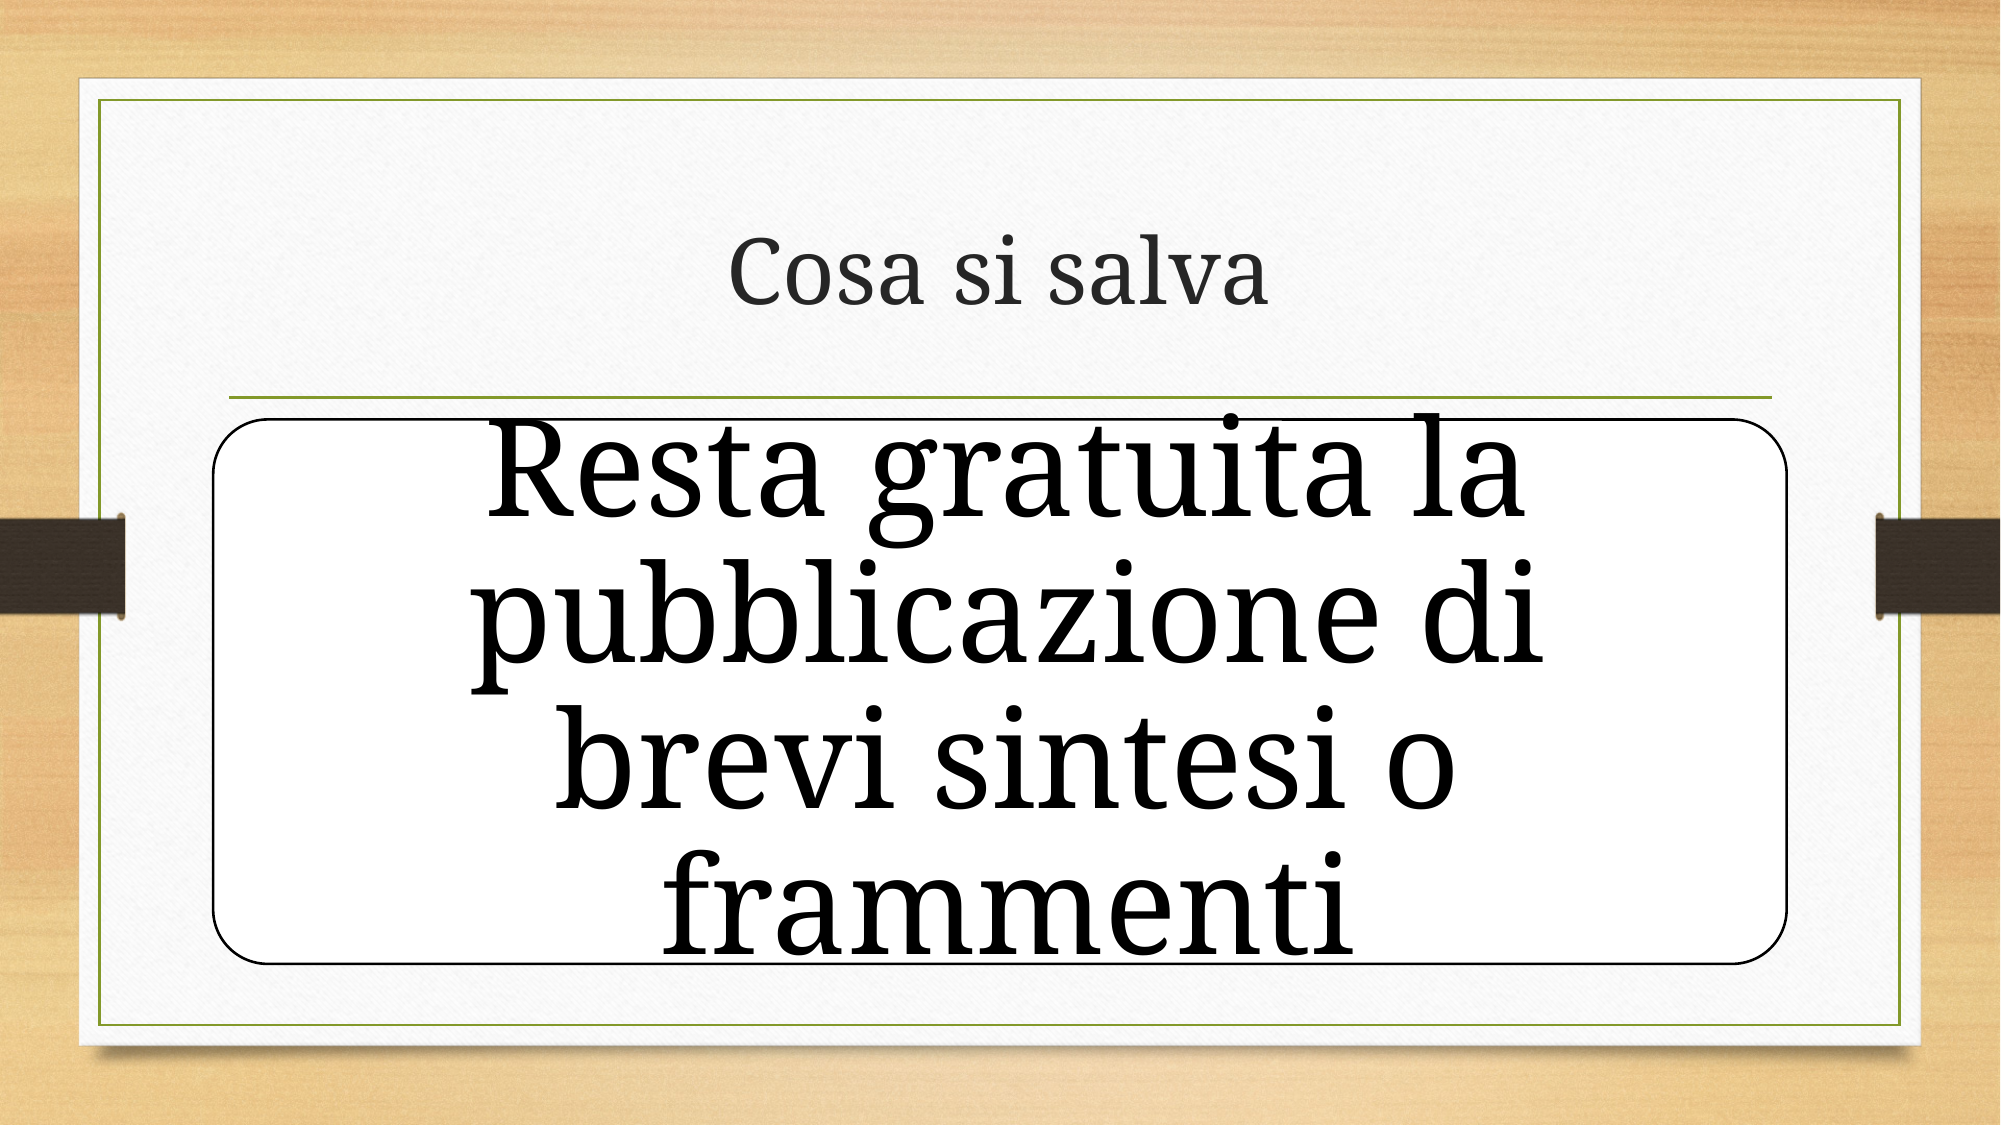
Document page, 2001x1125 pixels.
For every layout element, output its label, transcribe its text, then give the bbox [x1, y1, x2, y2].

picture [0, 0, 2001, 1125]
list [212, 419, 1788, 965]
title Cosa si salva [212, 161, 1788, 375]
